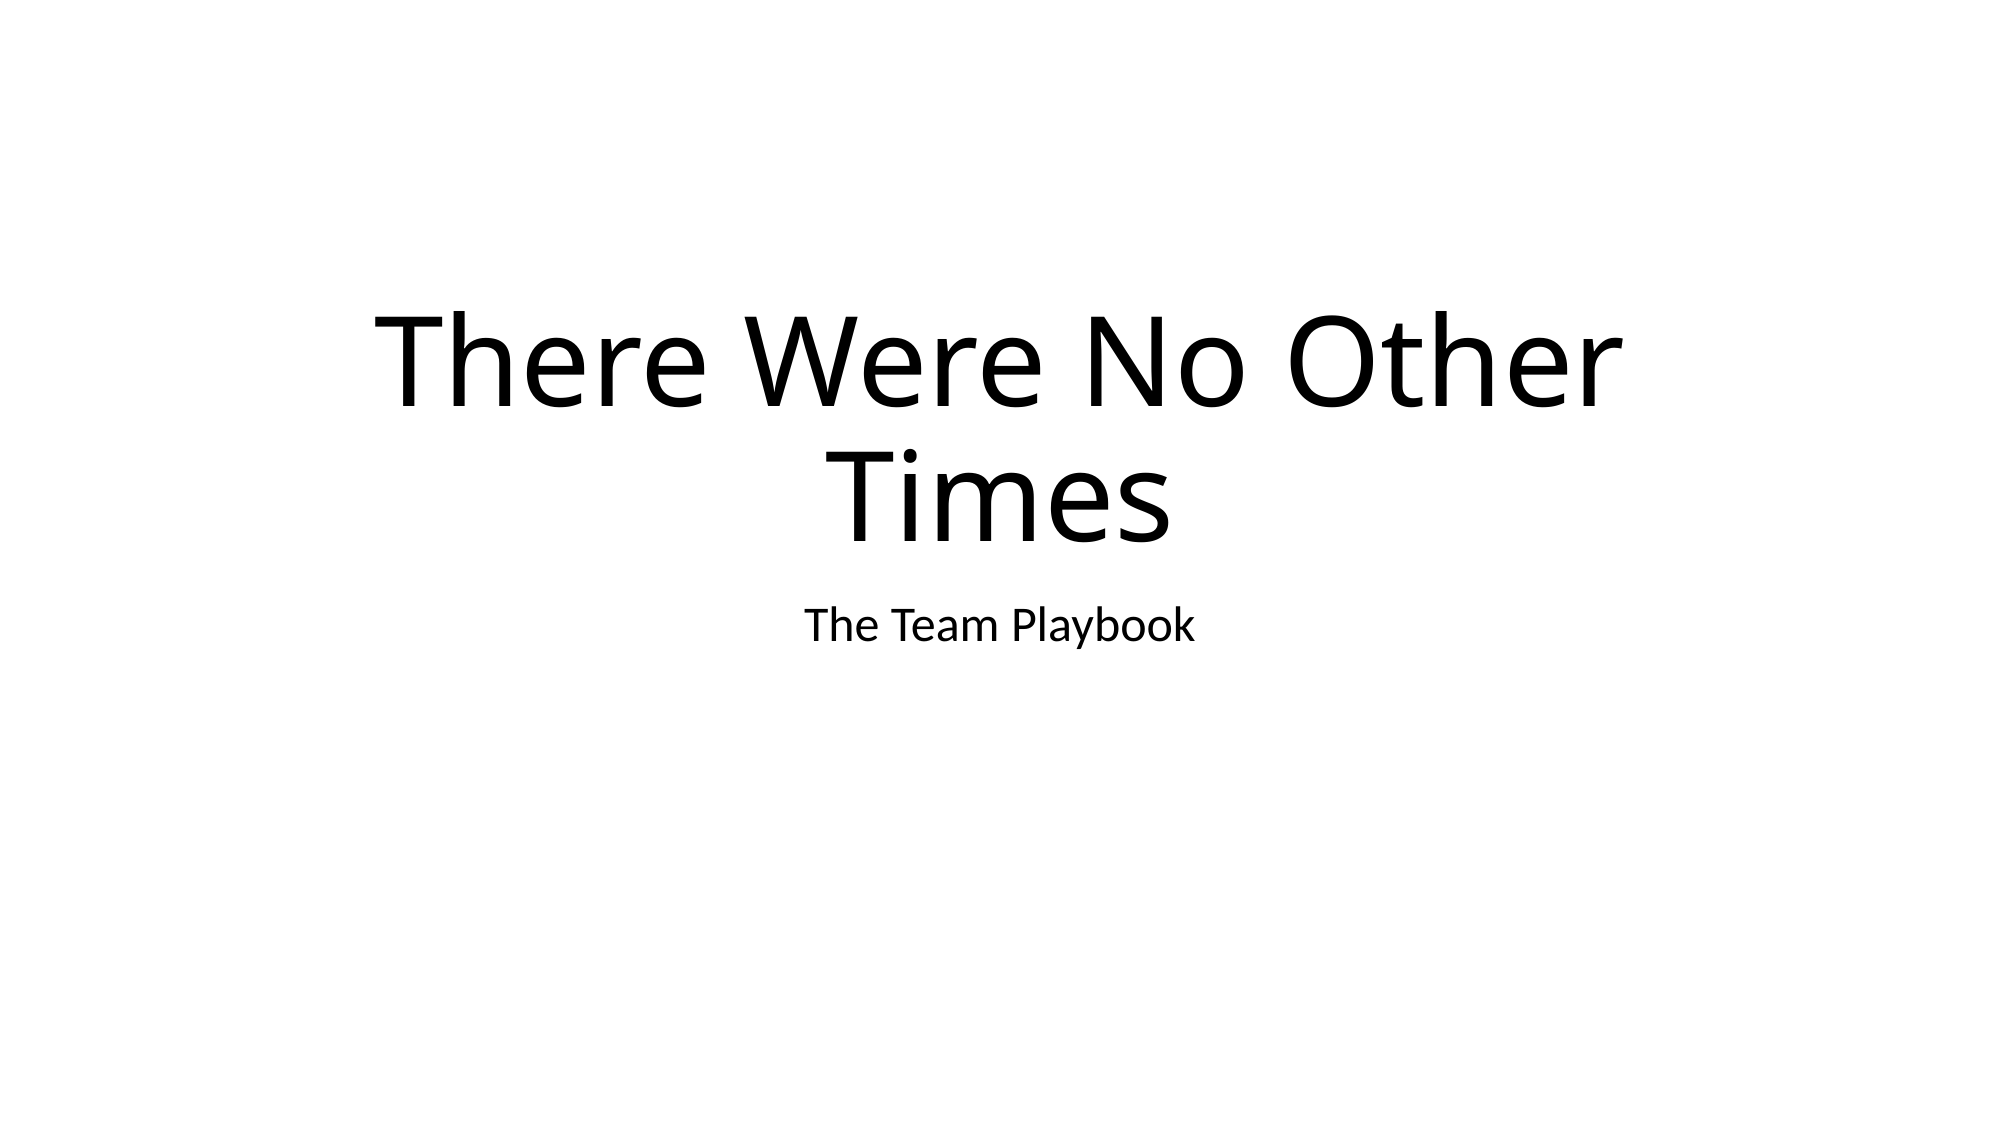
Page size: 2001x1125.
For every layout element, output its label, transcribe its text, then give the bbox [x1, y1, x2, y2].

subtitle The Team Playbook [249, 590, 1750, 863]
title There Were No Other Times [249, 184, 1750, 576]
